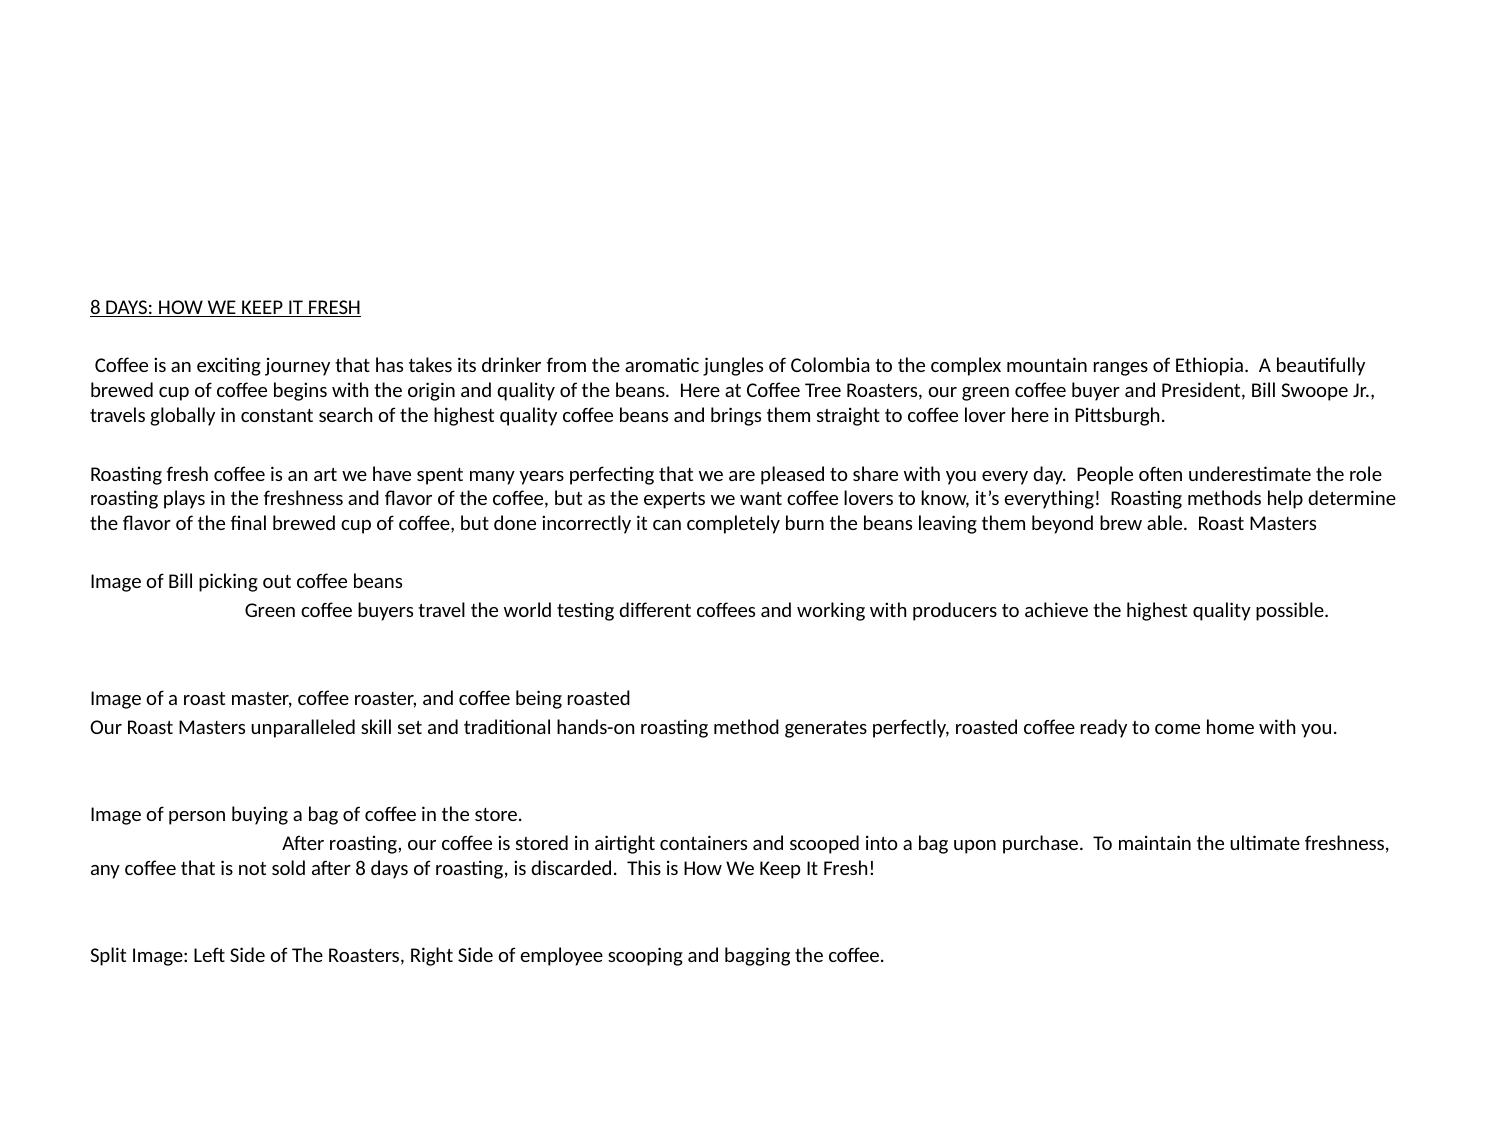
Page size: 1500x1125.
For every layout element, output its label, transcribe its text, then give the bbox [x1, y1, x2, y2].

list 8 Days: How We Keep It Fresh Coffee is an exciting journey that has takes its drinker from the aromatic jungles of Colombia to the complex mountain ranges of Ethiopia. A beautifully brewed cup of coffee begins with the origin and quality of the beans. Here at Coffee Tree Roasters, our green coffee buyer and President, Bill Swoope Jr., travels globally in constant search of the highest quality coffee beans and brings them straight to coffee lover here in Pittsburgh. Roasting fresh coffee is an art we have spent many years perfecting that we are pleased to share with you every day. People often underestimate the role roasting plays in the freshness and flavor of the coffee, but as the experts we want coffee lovers to know, it’s everything! Roasting methods help determine the flavor of the final brewed cup of coffee, but done incorrectly it can completely burn the beans leaving them beyond brew able. Roast Masters Image of Bill picking out coffee beans Green coffee buyers travel the world testing different coffees and working with producers to achieve the highest quality possible. Image of a roast master, coffee roaster, and coffee being roasted Our Roast Masters unparalleled skill set and traditional hands-on roasting method generates perfectly, roasted coffee ready to come home with you. Image of person buying a bag of coffee in the store. After roasting, our coffee is stored in airtight containers and scooped into a bag upon purchase. To maintain the ultimate freshness, any coffee that is not sold after 8 days of roasting, is discarded. This is How We Keep It Fresh! Split Image: Left Side of The Roasters, Right Side of employee scooping and bagging the coffee. [75, 262, 1425, 1005]
